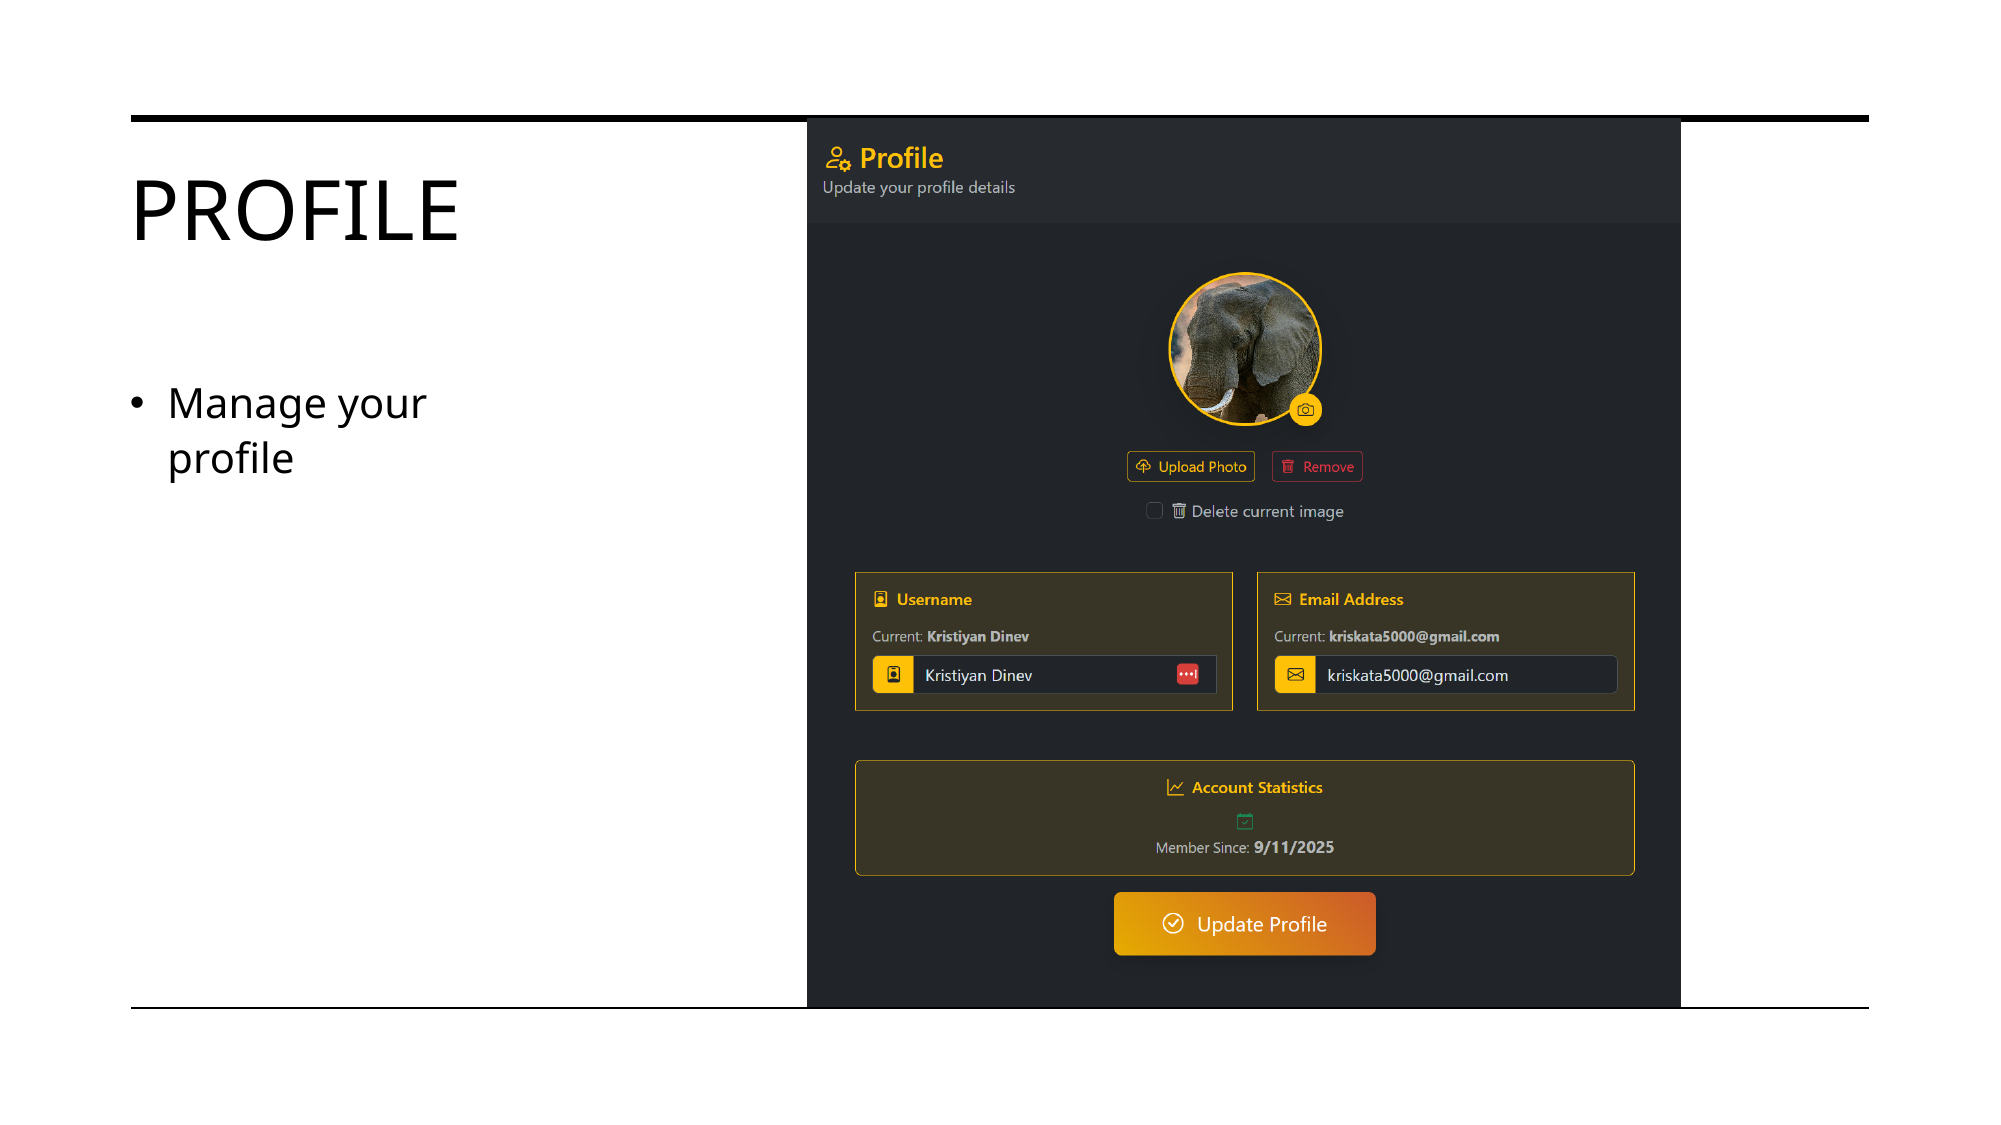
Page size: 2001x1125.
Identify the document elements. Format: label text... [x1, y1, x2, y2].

picture [807, 118, 1681, 1007]
list Manage your profile [114, 364, 548, 937]
title profile [114, 149, 733, 365]
